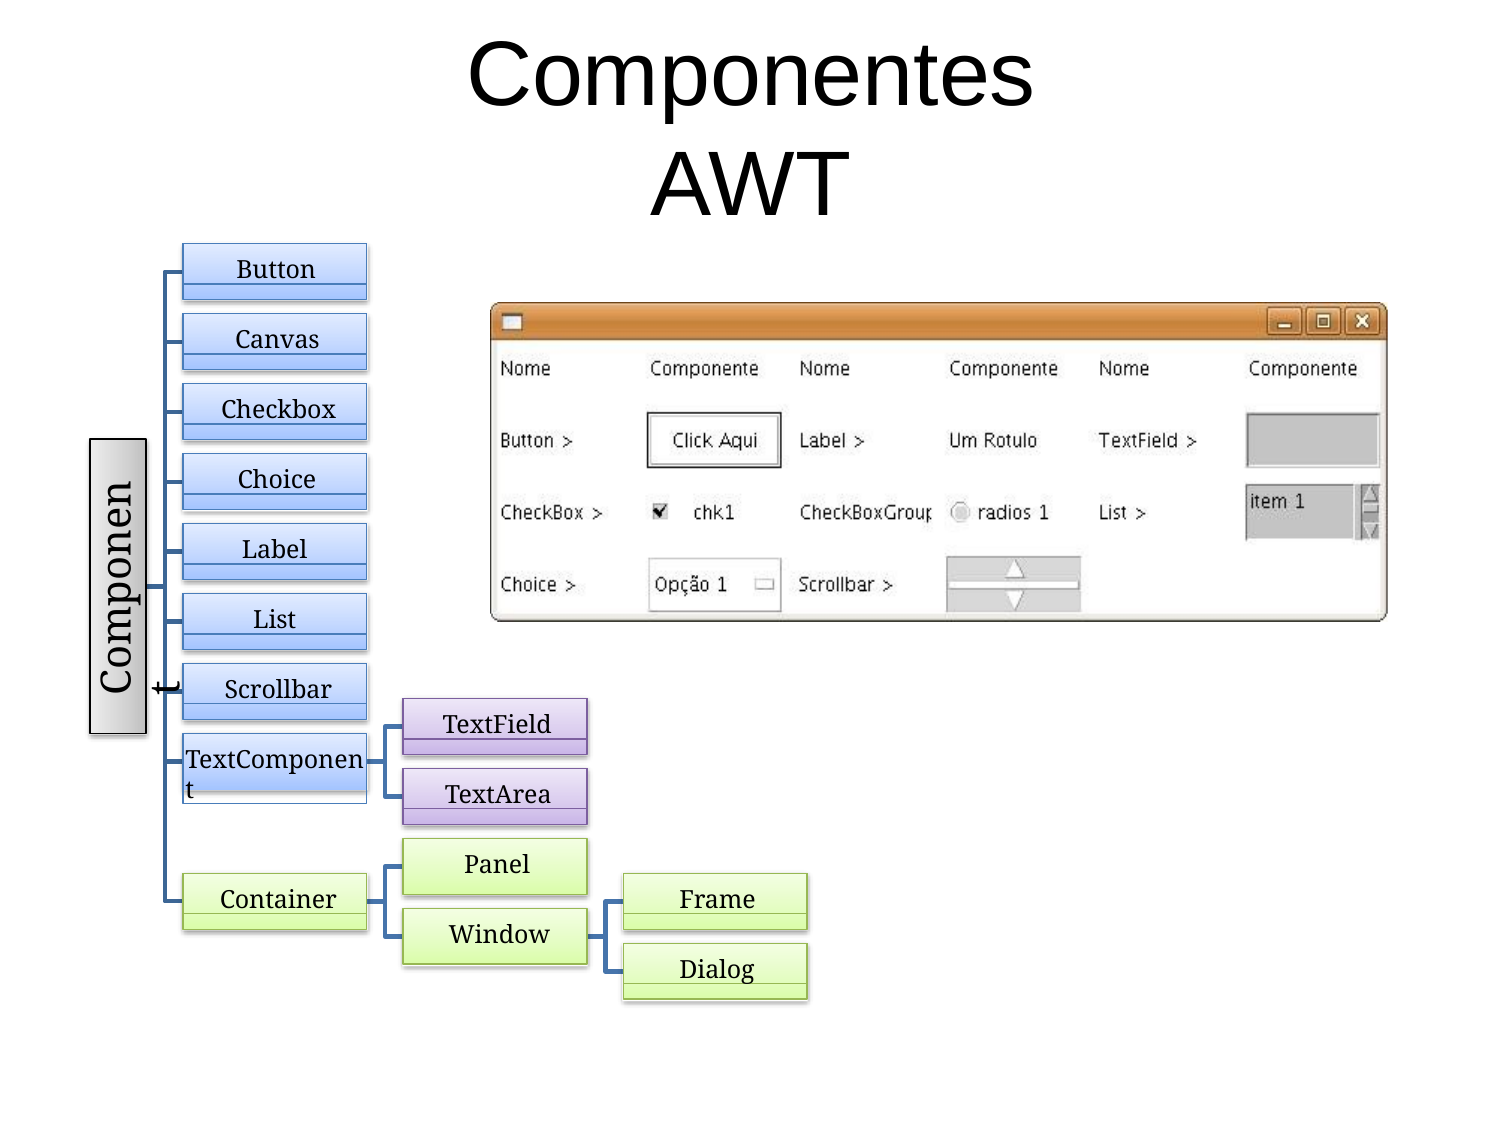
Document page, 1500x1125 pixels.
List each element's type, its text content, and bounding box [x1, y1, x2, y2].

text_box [0, 269, 1500, 1125]
title Componentes AWT [353, 11, 1147, 234]
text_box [175, 239, 375, 309]
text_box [395, 833, 595, 903]
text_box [175, 518, 375, 588]
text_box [175, 309, 375, 379]
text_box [175, 449, 375, 518]
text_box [395, 903, 595, 976]
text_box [164, 728, 386, 801]
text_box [615, 868, 816, 938]
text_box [175, 379, 375, 449]
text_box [175, 588, 375, 658]
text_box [175, 868, 375, 941]
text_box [395, 693, 595, 763]
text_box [395, 763, 595, 833]
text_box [175, 658, 375, 728]
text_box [615, 938, 816, 1011]
